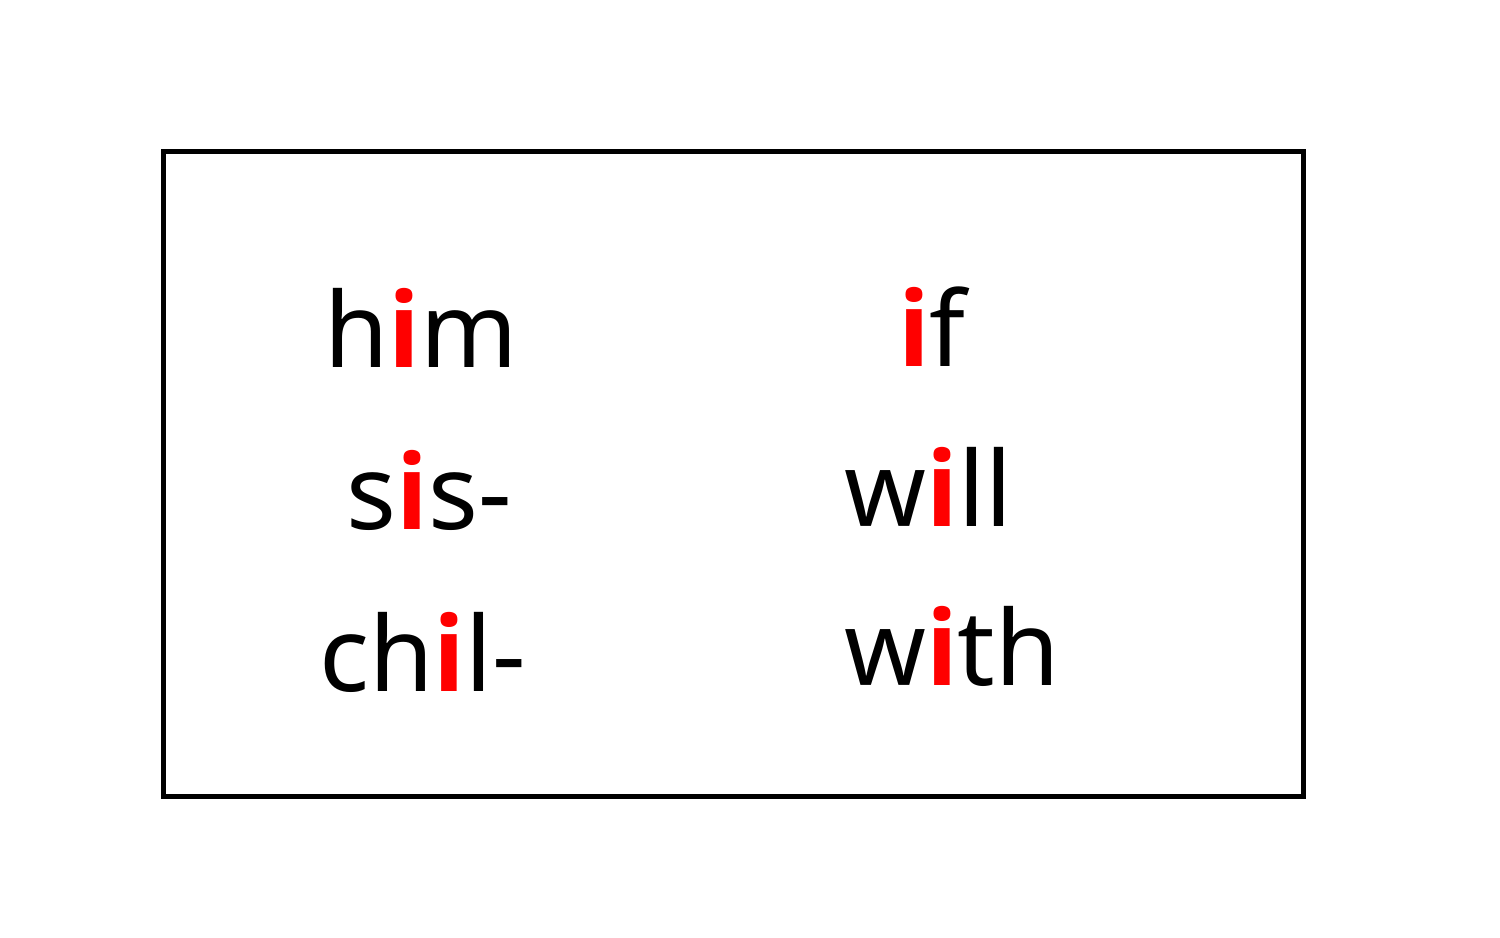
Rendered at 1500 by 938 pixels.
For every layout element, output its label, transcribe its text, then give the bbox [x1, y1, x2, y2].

text_box if [883, 192, 981, 352]
text_box with [829, 511, 1075, 714]
text_box will [829, 352, 1028, 511]
text_box chil- [304, 517, 542, 721]
text_box [163, 150, 1304, 797]
